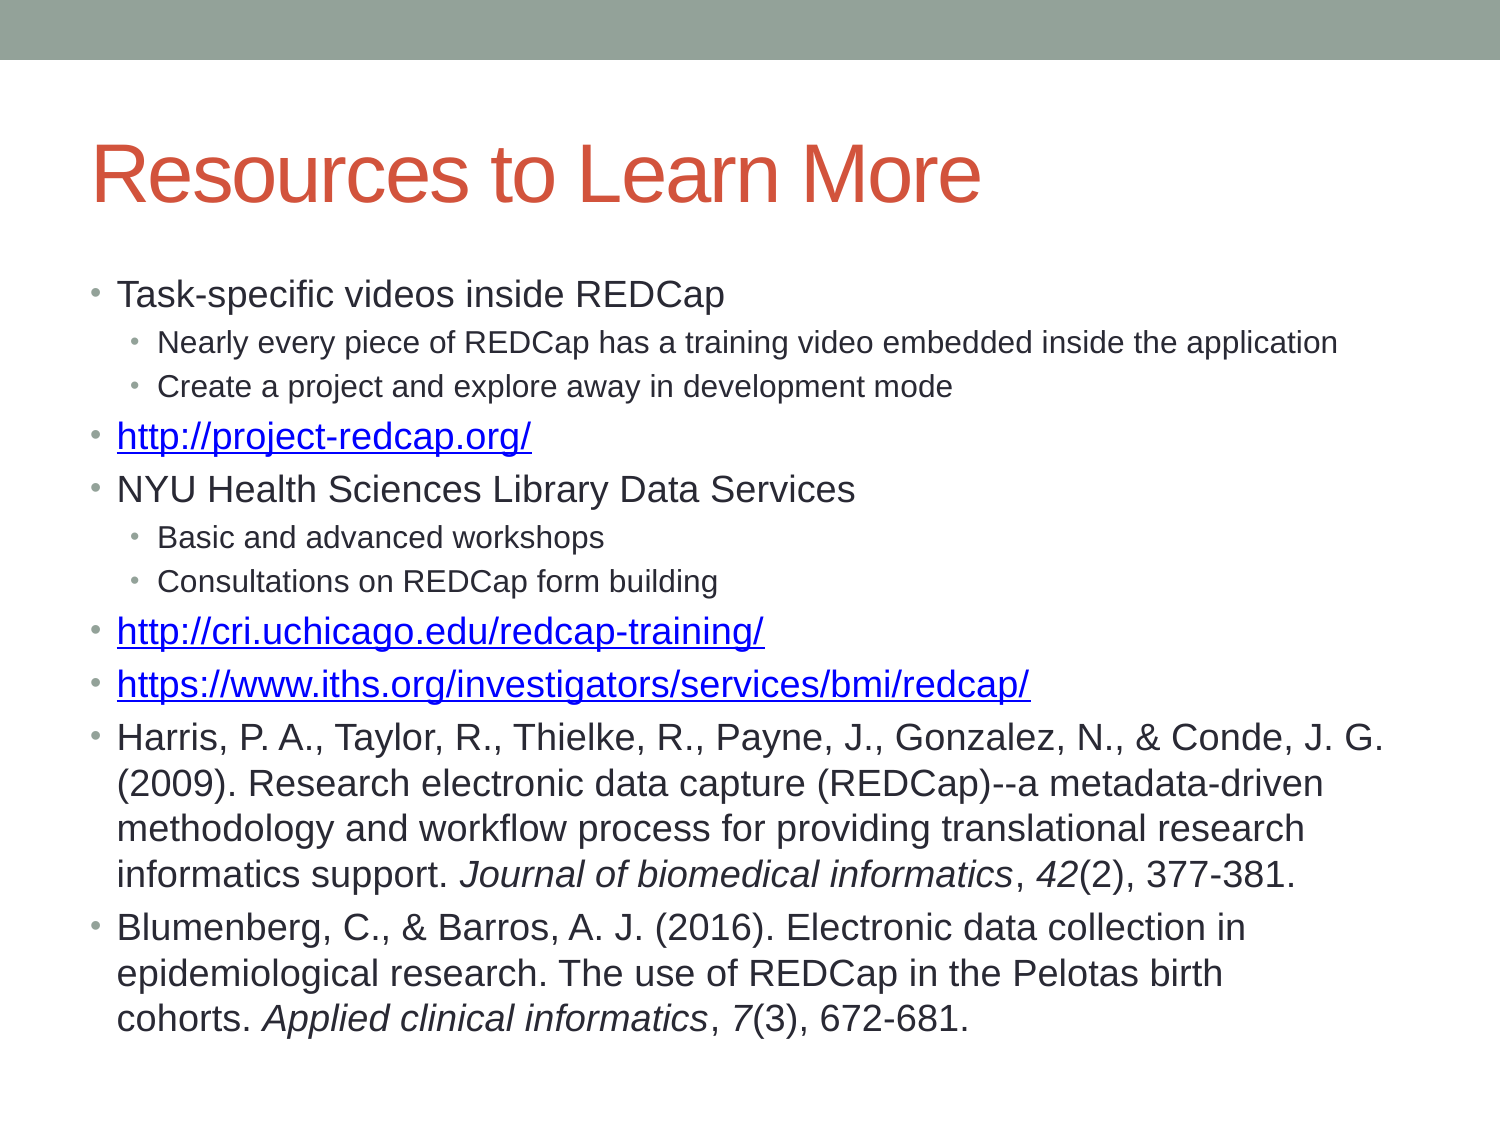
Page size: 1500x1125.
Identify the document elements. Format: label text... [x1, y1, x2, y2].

list Task-specific videos inside REDCap Nearly every piece of REDCap has a training video embedded inside the application Create a project and explore away in development mode http://project-redcap.org/ NYU Health Sciences Library Data Services Basic and advanced workshops Consultations on REDCap form building http://cri.uchicago.edu/redcap-training/ https://www.iths.org/investigators/services/bmi/redcap/ Harris, P. A., Taylor, R., Thielke, R., Payne, J., Gonzalez, N., & Conde, J. G. (2009). Research electronic data capture (REDCap)--a metadata-driven methodology and workflow process for providing translational research informatics support. Journal of biomedical informatics, 42(2), 377-381. Blumenberg, C., & Barros, A. J. (2016). Electronic data collection in epidemiological research. The use of REDCap in the Pelotas birth cohorts. Applied clinical informatics, 7(3), 672-681. [75, 262, 1425, 1063]
title Resources to Learn More [75, 87, 1425, 250]
